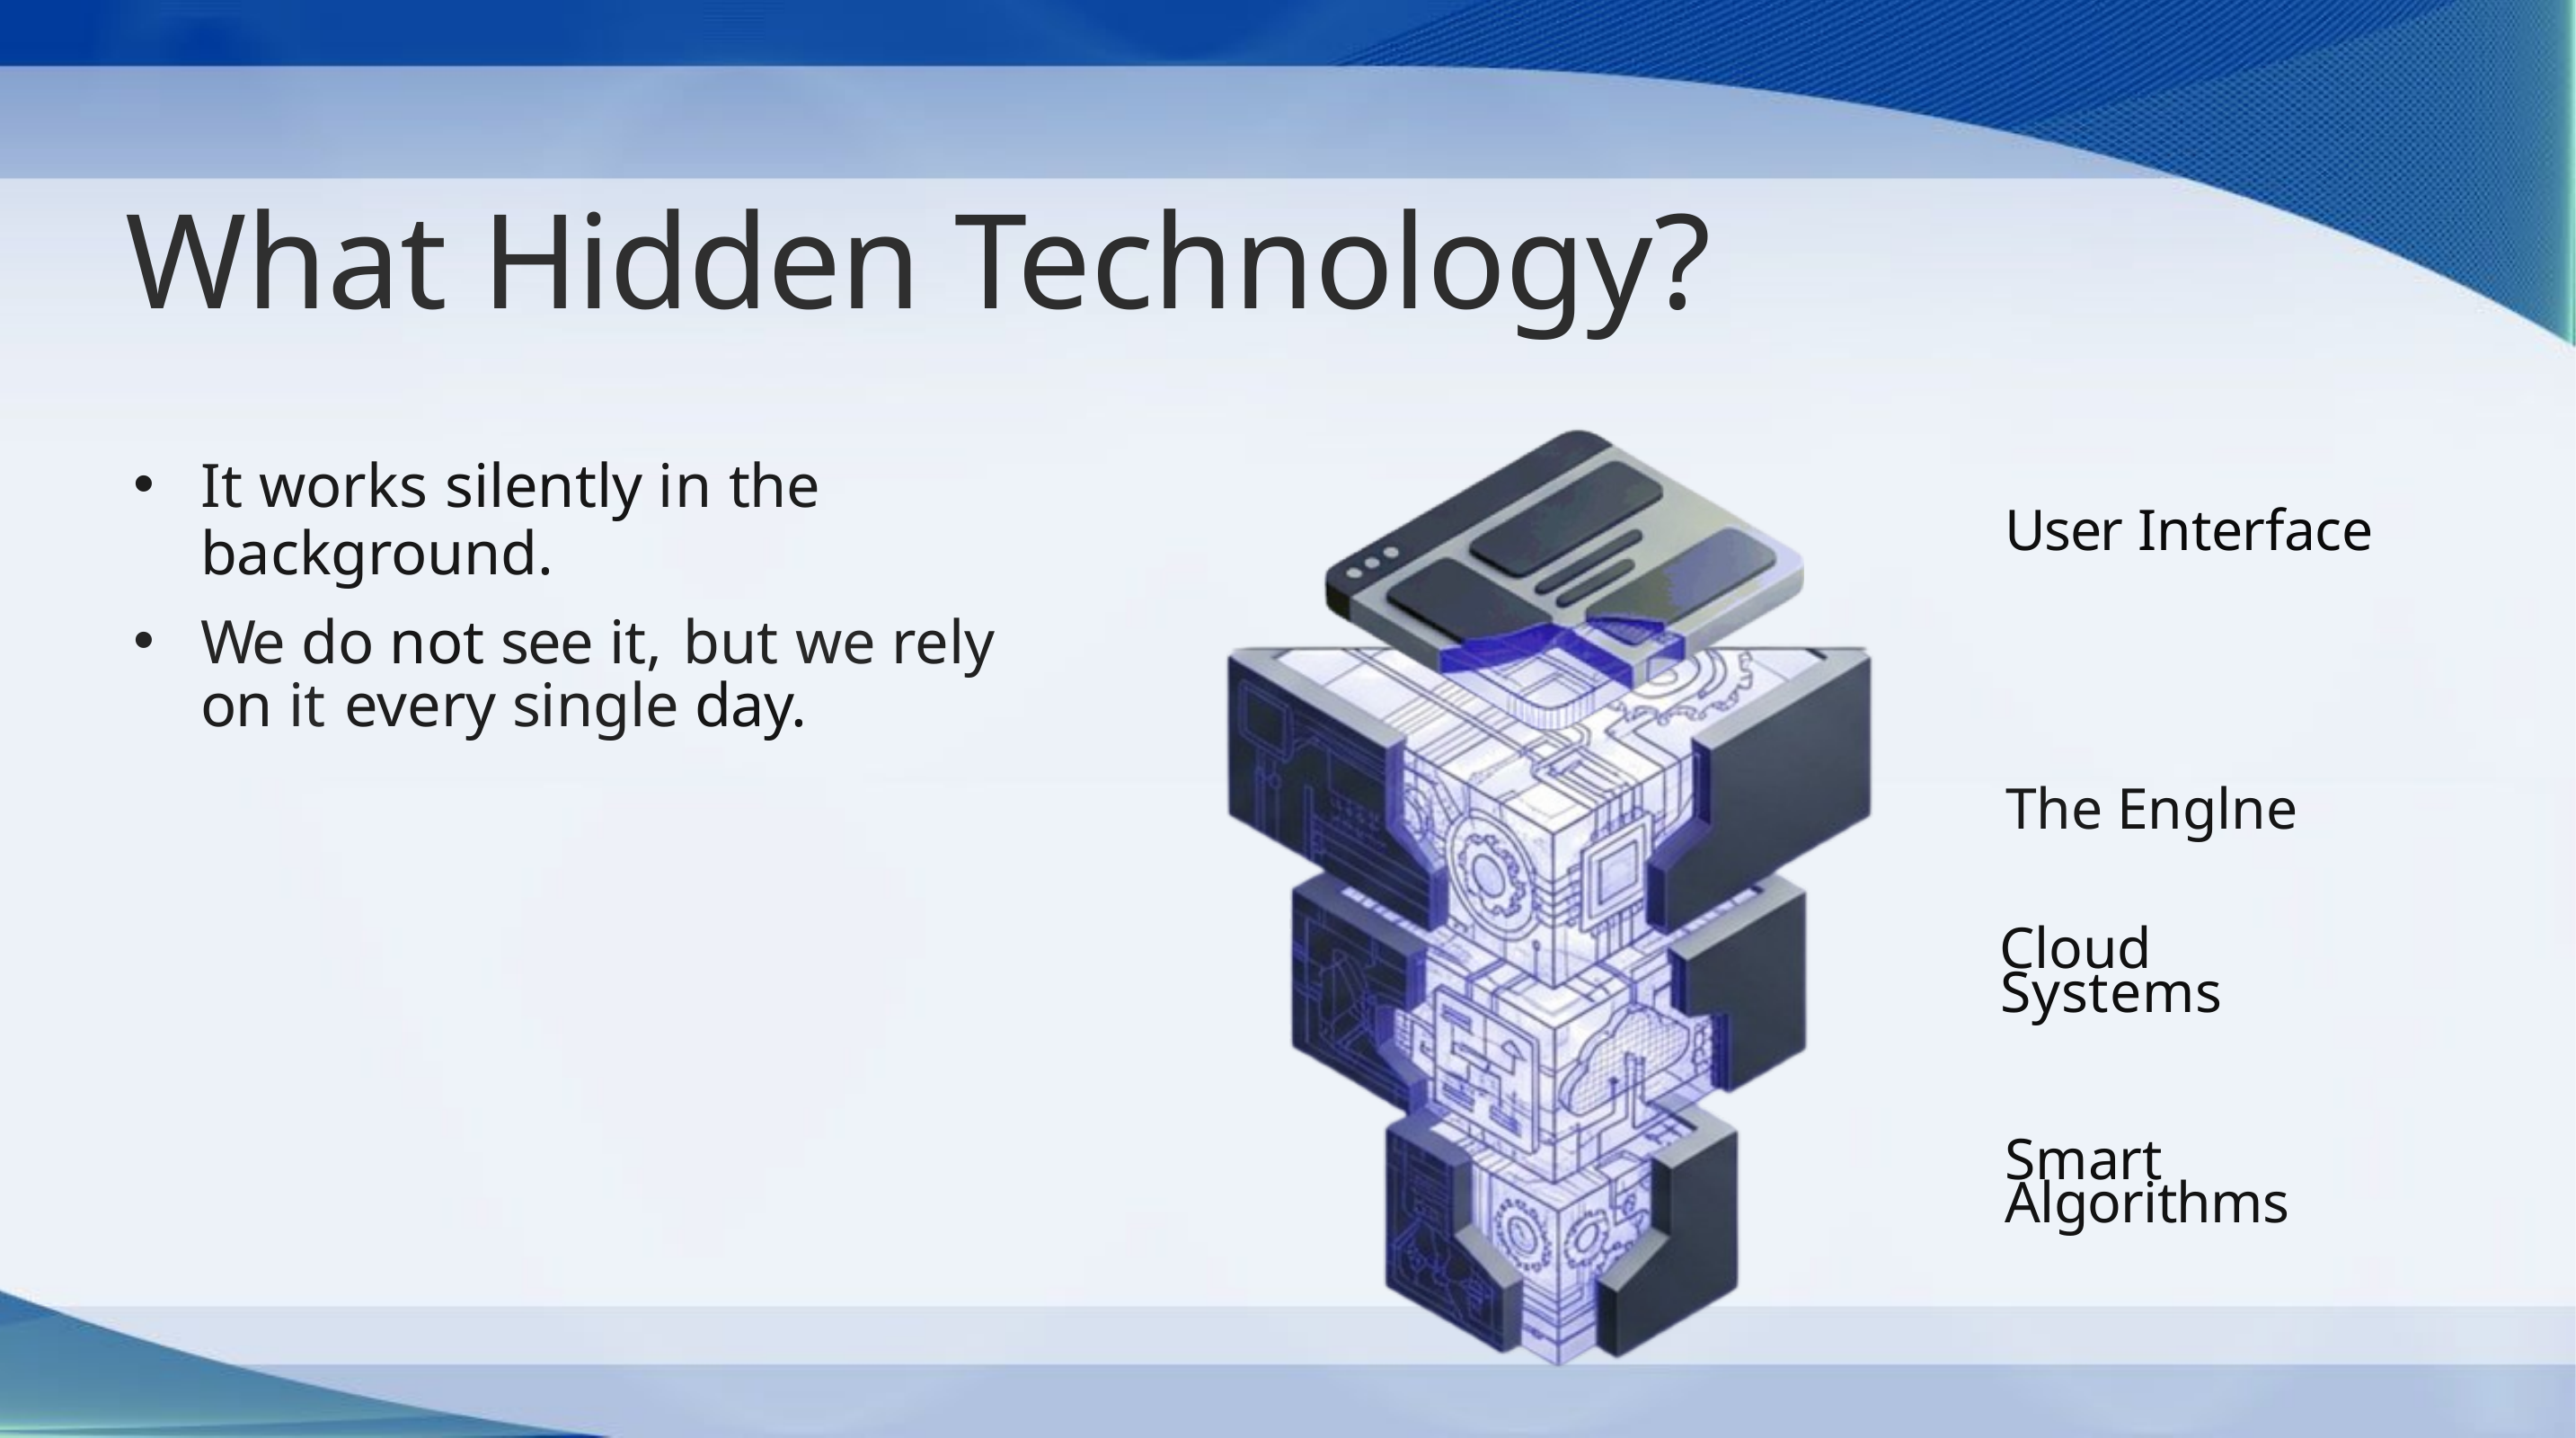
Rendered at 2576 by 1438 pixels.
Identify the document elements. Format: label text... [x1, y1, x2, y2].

picture [0, 0, 2576, 1438]
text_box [816, 425, 2407, 1371]
text_box We do not see it, but we rely on it every single day. [131, 603, 809, 740]
text_box It works silently in the background. [131, 449, 809, 587]
title What Hidden Technology? [123, 175, 1904, 493]
